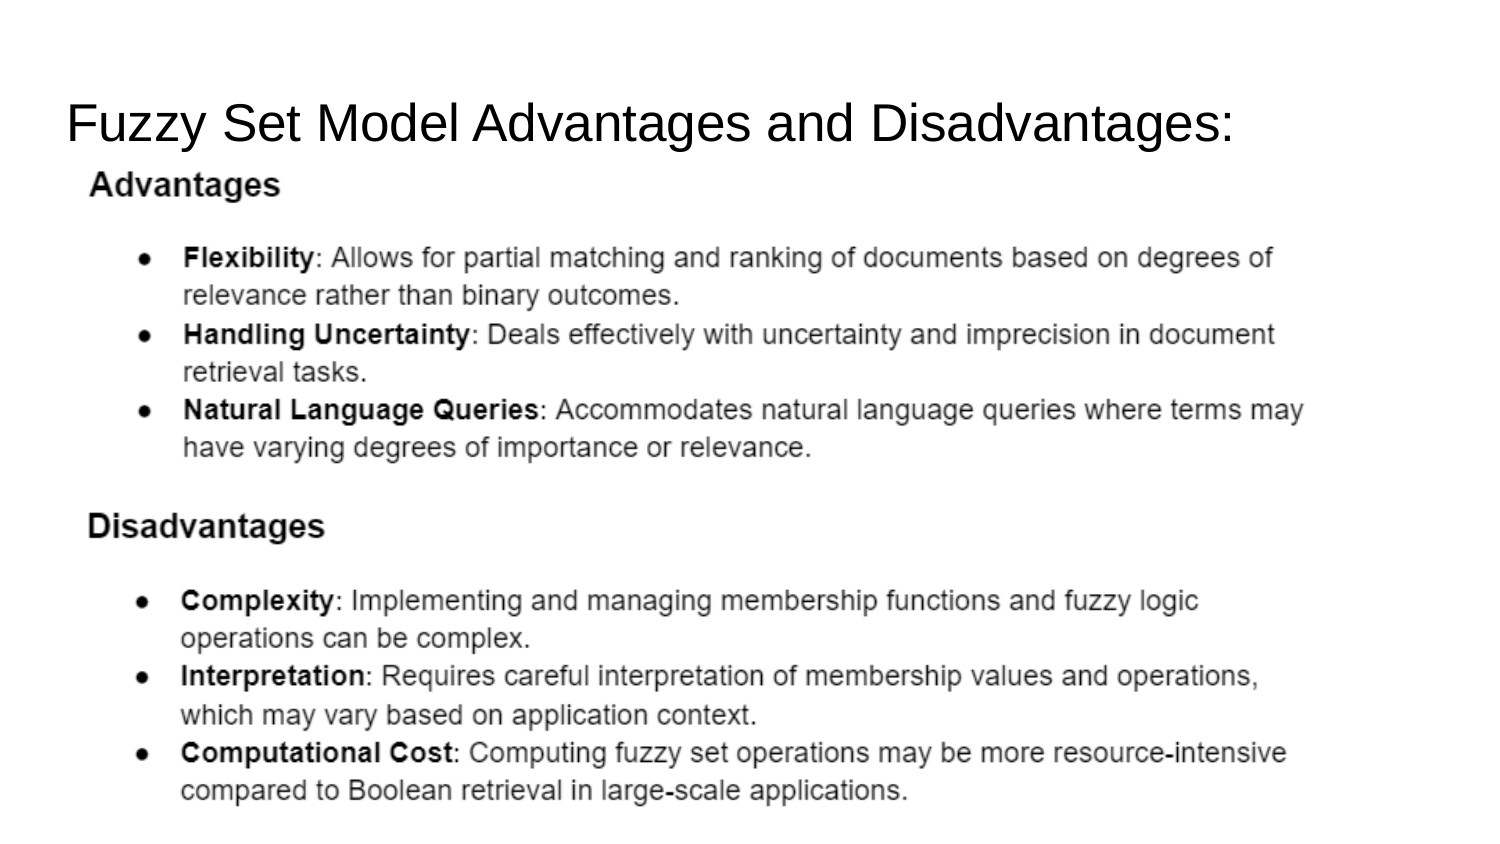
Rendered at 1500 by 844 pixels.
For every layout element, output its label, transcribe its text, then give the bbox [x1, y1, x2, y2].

picture [80, 167, 1345, 476]
picture [75, 499, 1324, 819]
title Fuzzy Set Model Advantages and Disadvantages: [51, 72, 1449, 167]
